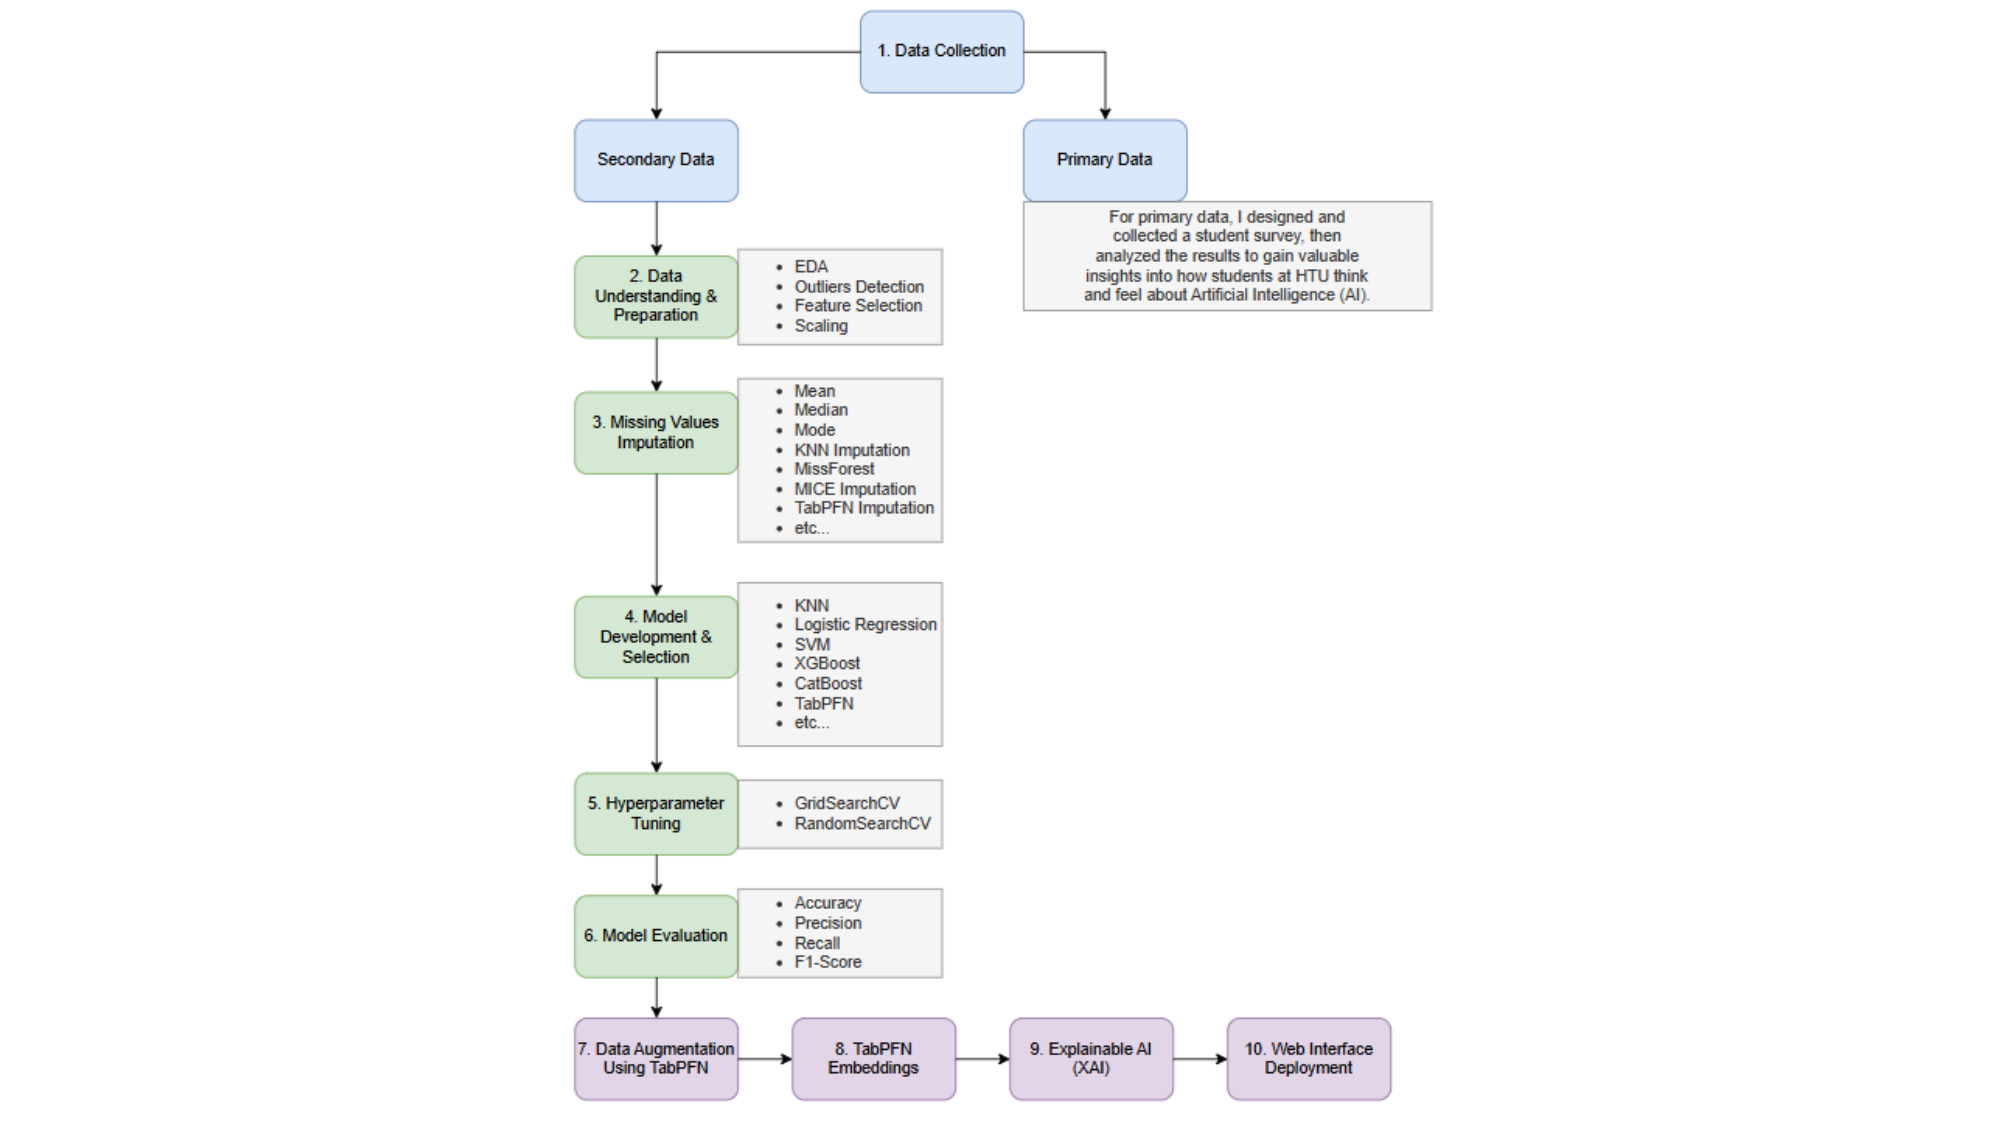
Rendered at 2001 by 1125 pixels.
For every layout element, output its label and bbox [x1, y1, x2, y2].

picture [539, 0, 1461, 1122]
